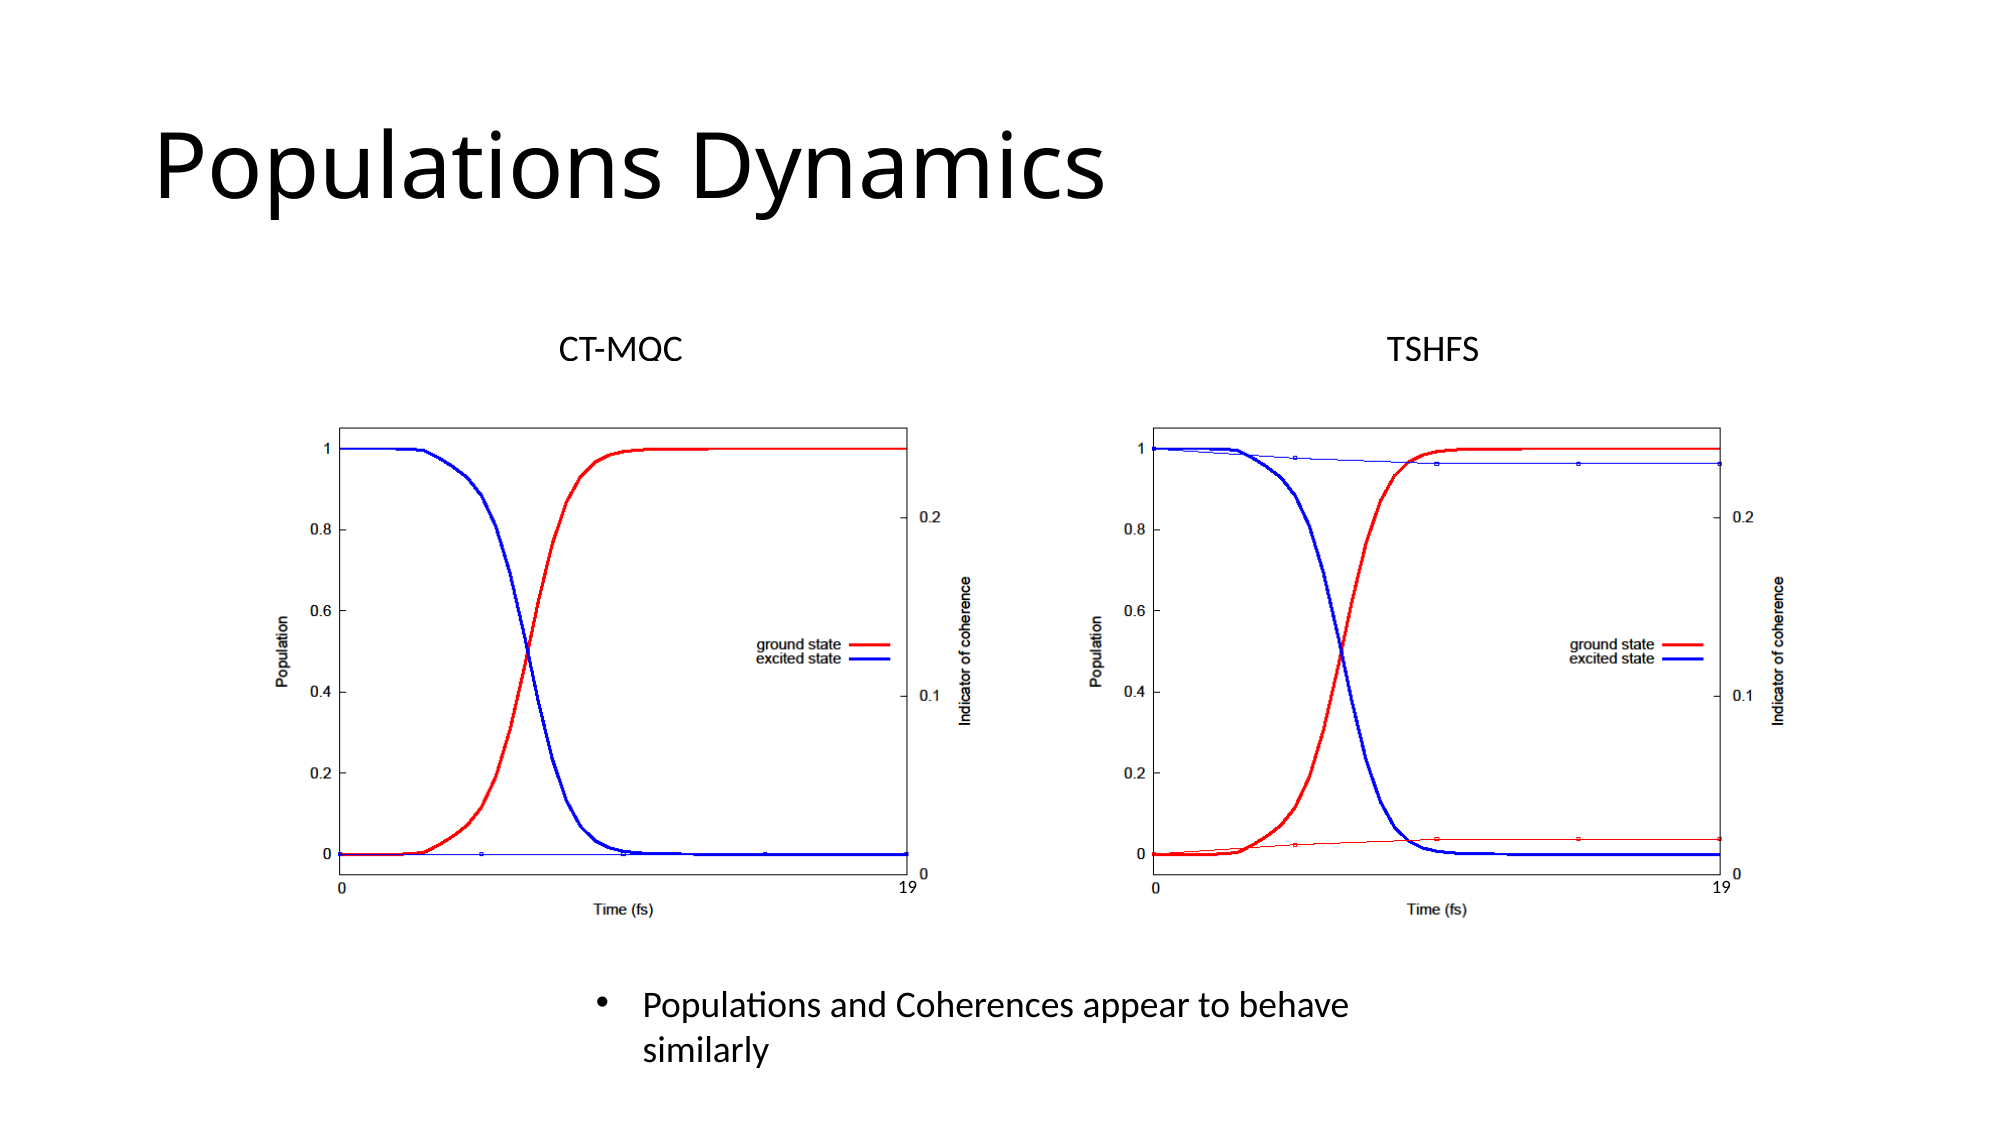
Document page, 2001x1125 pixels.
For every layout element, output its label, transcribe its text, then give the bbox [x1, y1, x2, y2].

title Populations Dynamics [137, 59, 1863, 278]
text_box Populations and Coherences appear to behave similarly [580, 972, 1442, 1077]
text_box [1069, 361, 1883, 961]
text_box TSHFS [1372, 316, 1545, 361]
text_box CT-MQC [544, 316, 717, 361]
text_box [220, 361, 1069, 961]
